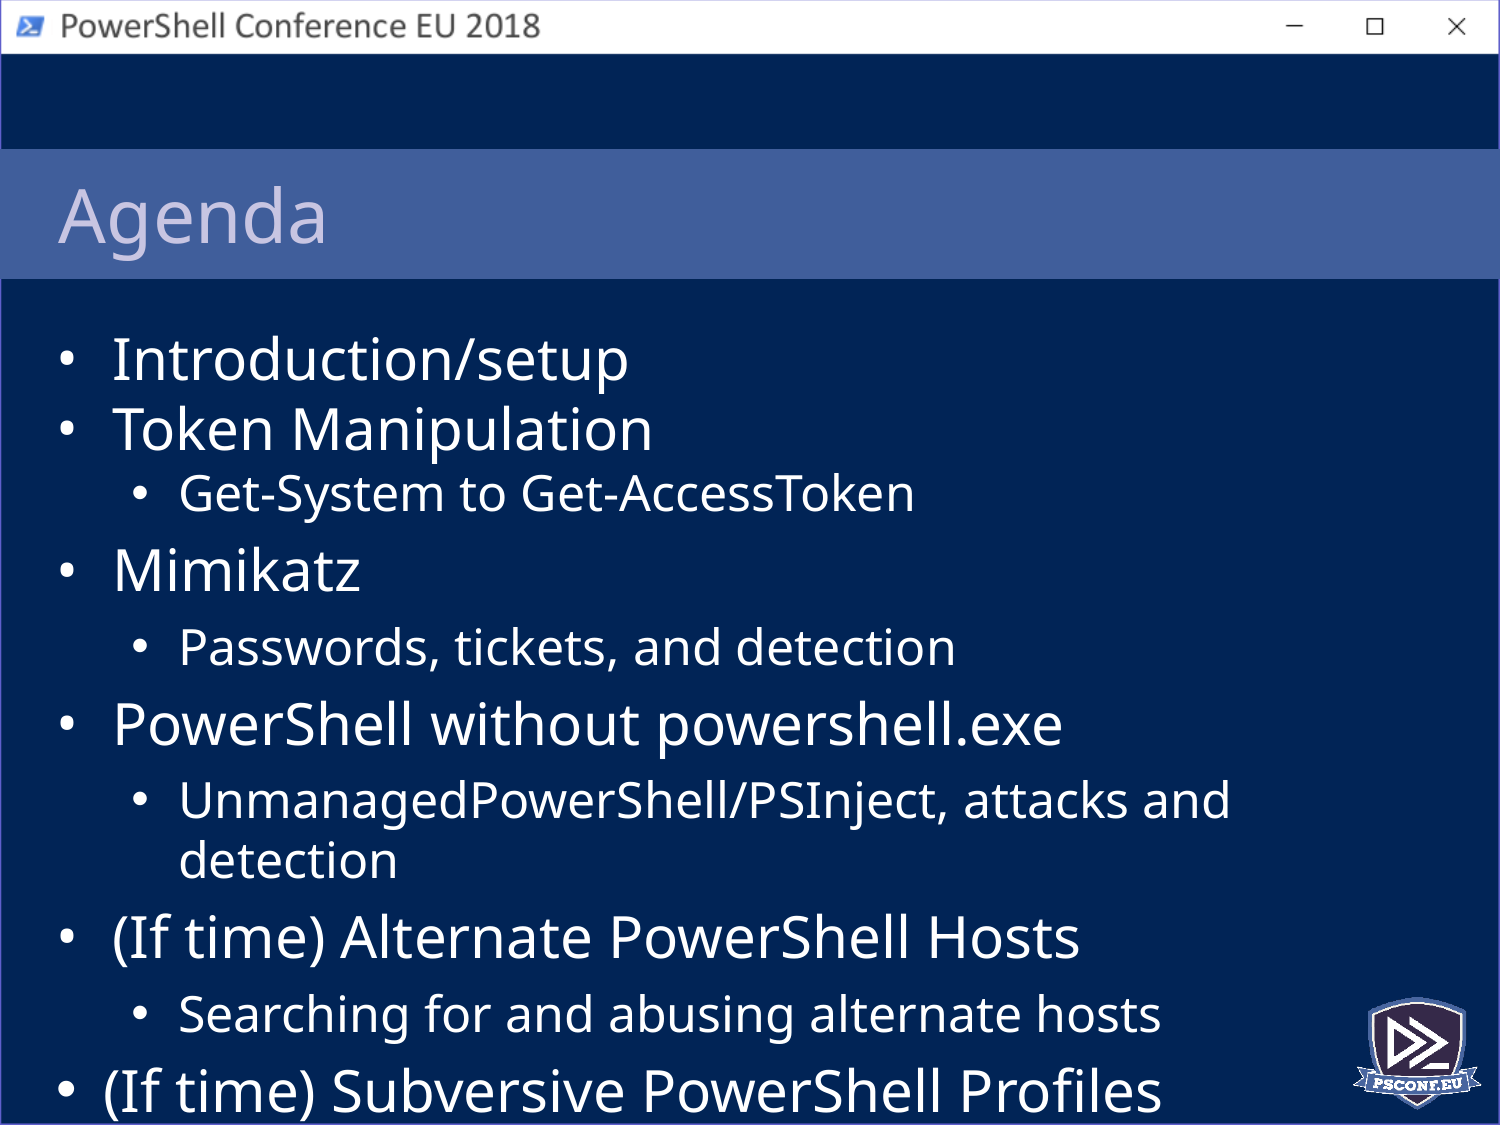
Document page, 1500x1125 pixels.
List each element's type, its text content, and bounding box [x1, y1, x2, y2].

title Agenda [0, 149, 1500, 279]
picture [0, 0, 1500, 149]
picture [0, 279, 1500, 1125]
list Introduction/setup Token Manipulation Get-System to Get-AccessToken Mimikatz Passwords, tickets, and detection PowerShell without powershell.exe UnmanagedPowerShell/PSInject, attacks and detection (If time) Alternate PowerShell Hosts Searching for and abusing alternate hosts (If time) Subversive PowerShell Profiles [41, 314, 1459, 1035]
